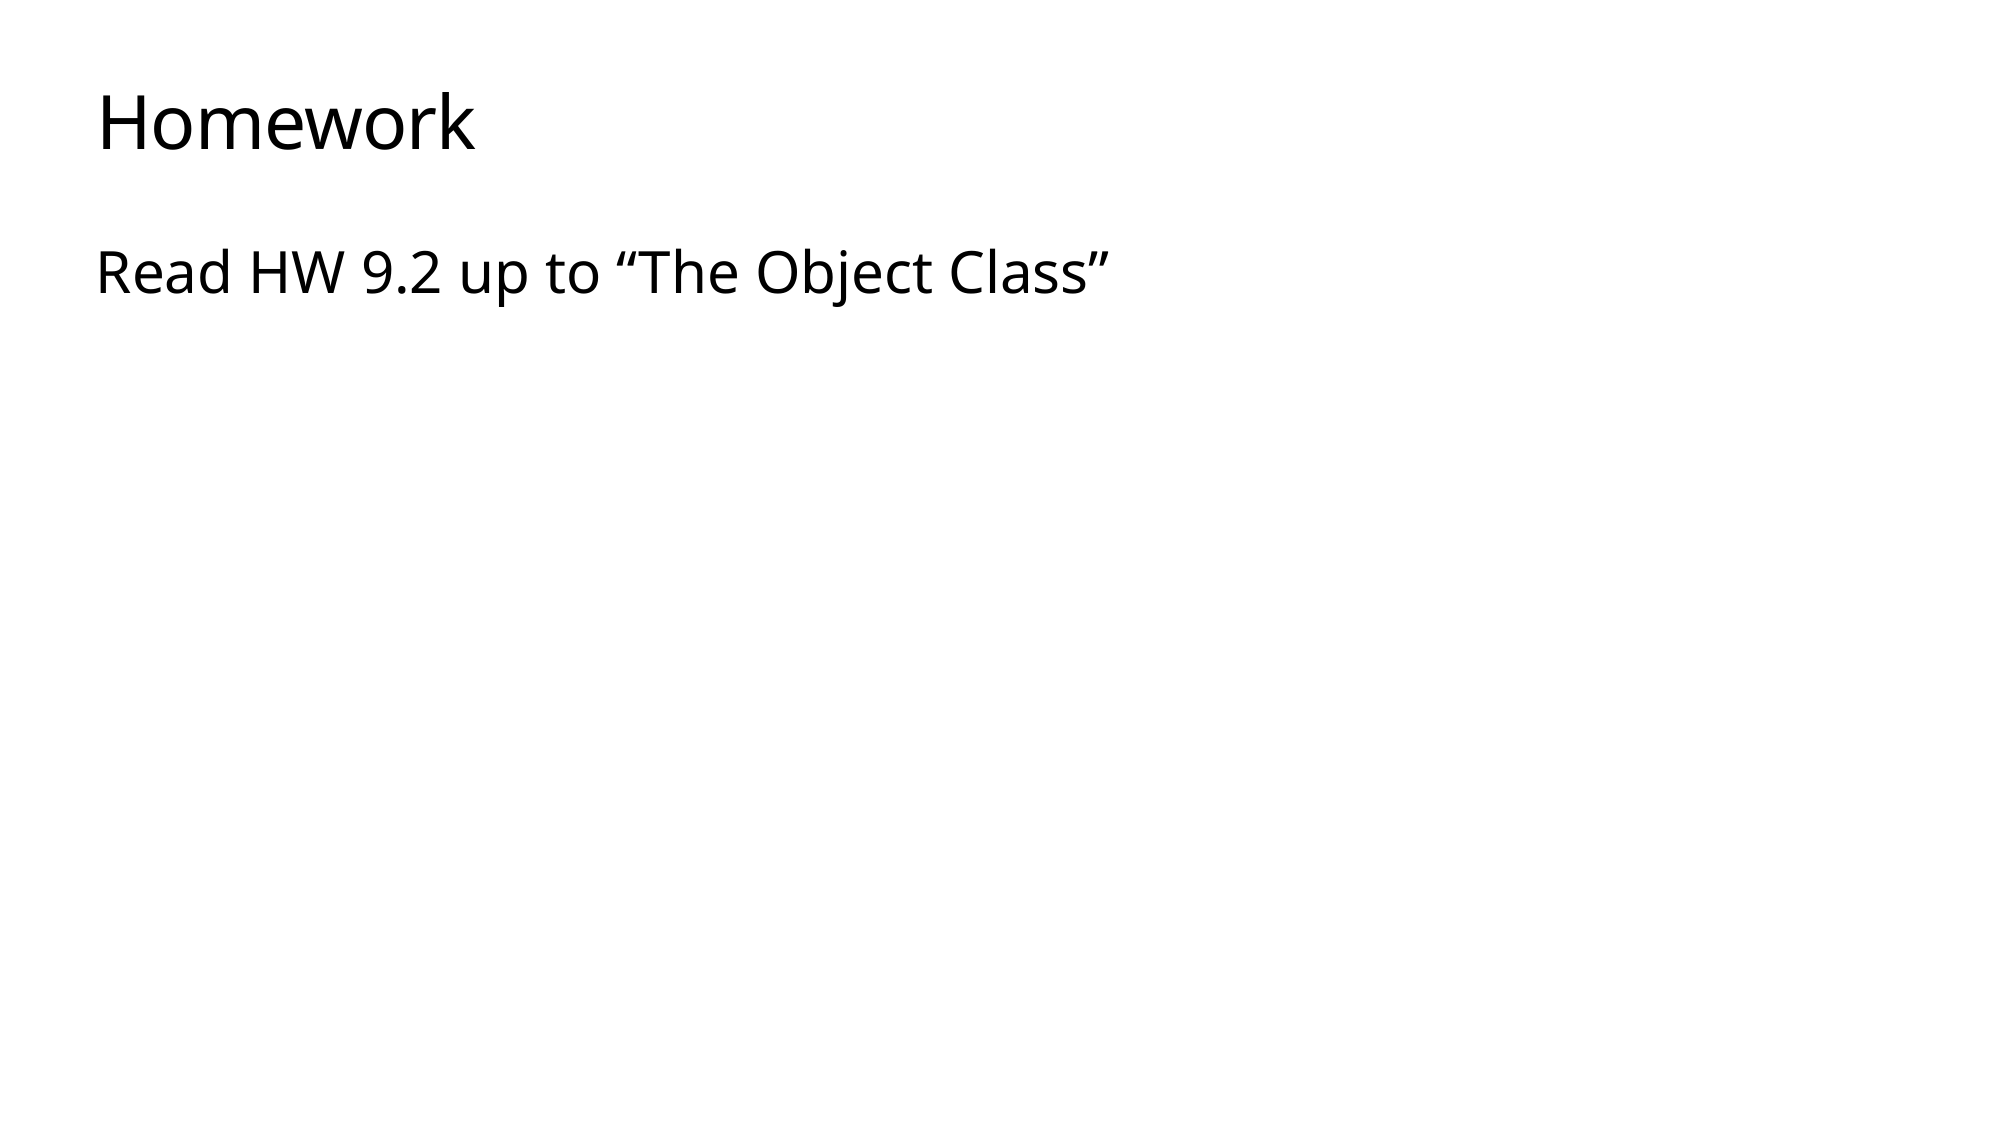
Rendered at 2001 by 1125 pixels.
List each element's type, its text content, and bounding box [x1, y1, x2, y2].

list Read HW 9.2 up to “The Object Class” [95, 235, 1904, 501]
title Homework [96, 75, 1904, 166]
